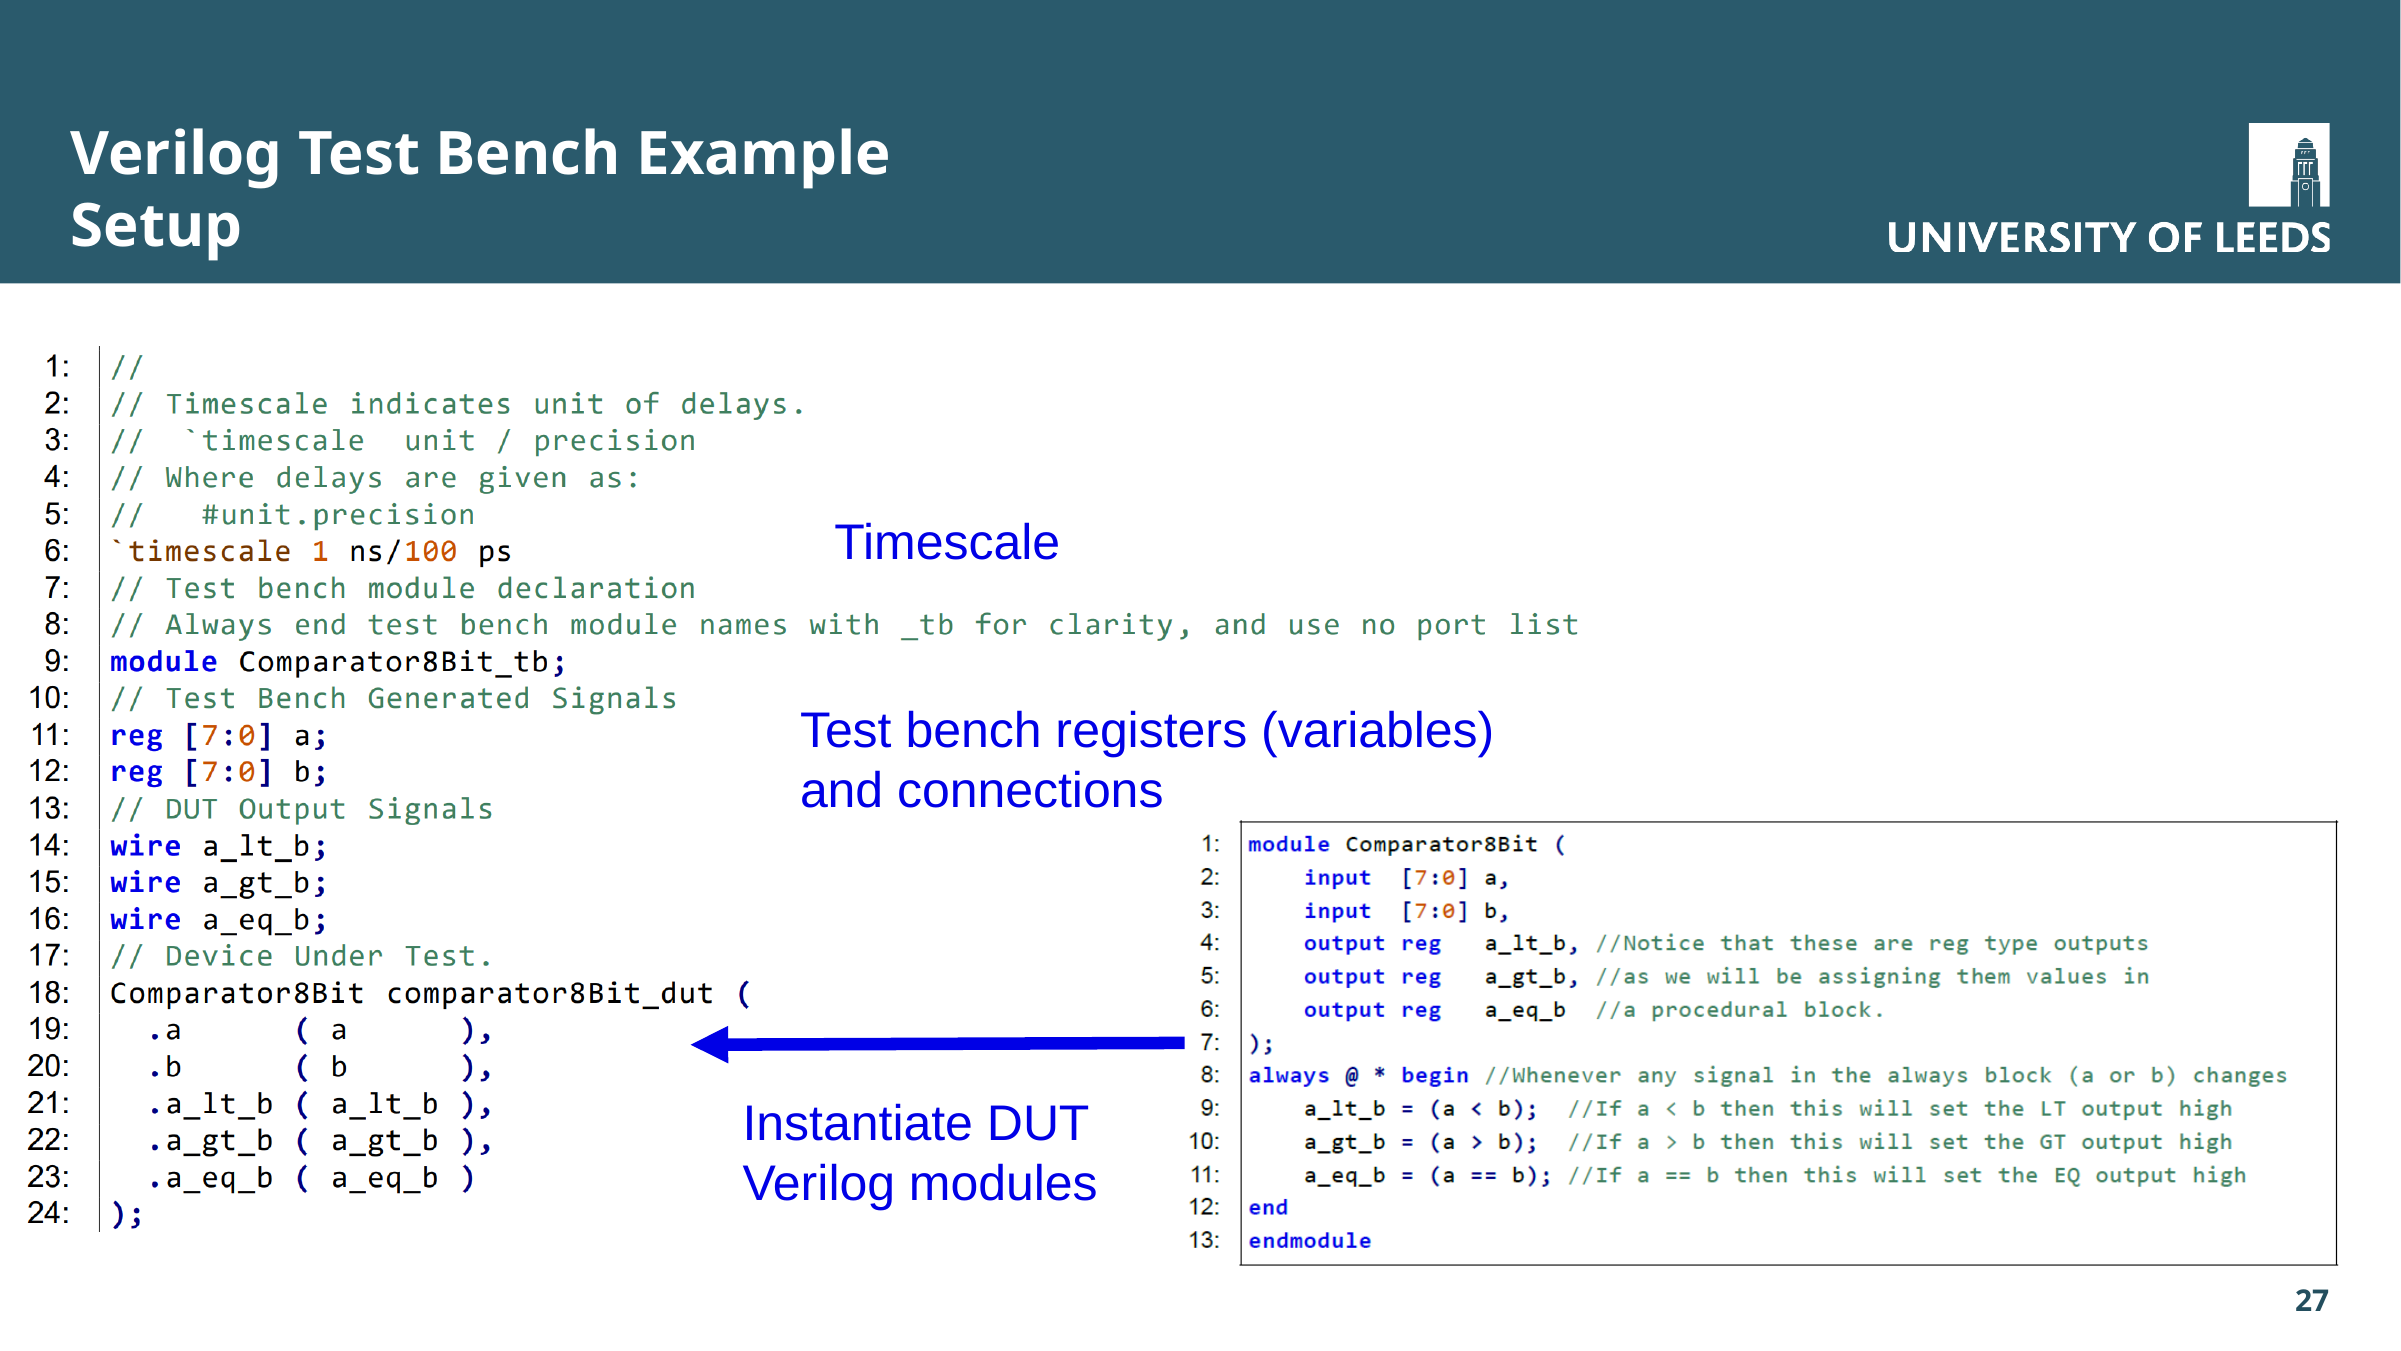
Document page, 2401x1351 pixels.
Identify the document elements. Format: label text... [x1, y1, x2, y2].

title Verilog Test Bench Example Setup [70, 81, 1806, 259]
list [18, 346, 1645, 1232]
picture [1184, 817, 2346, 1269]
